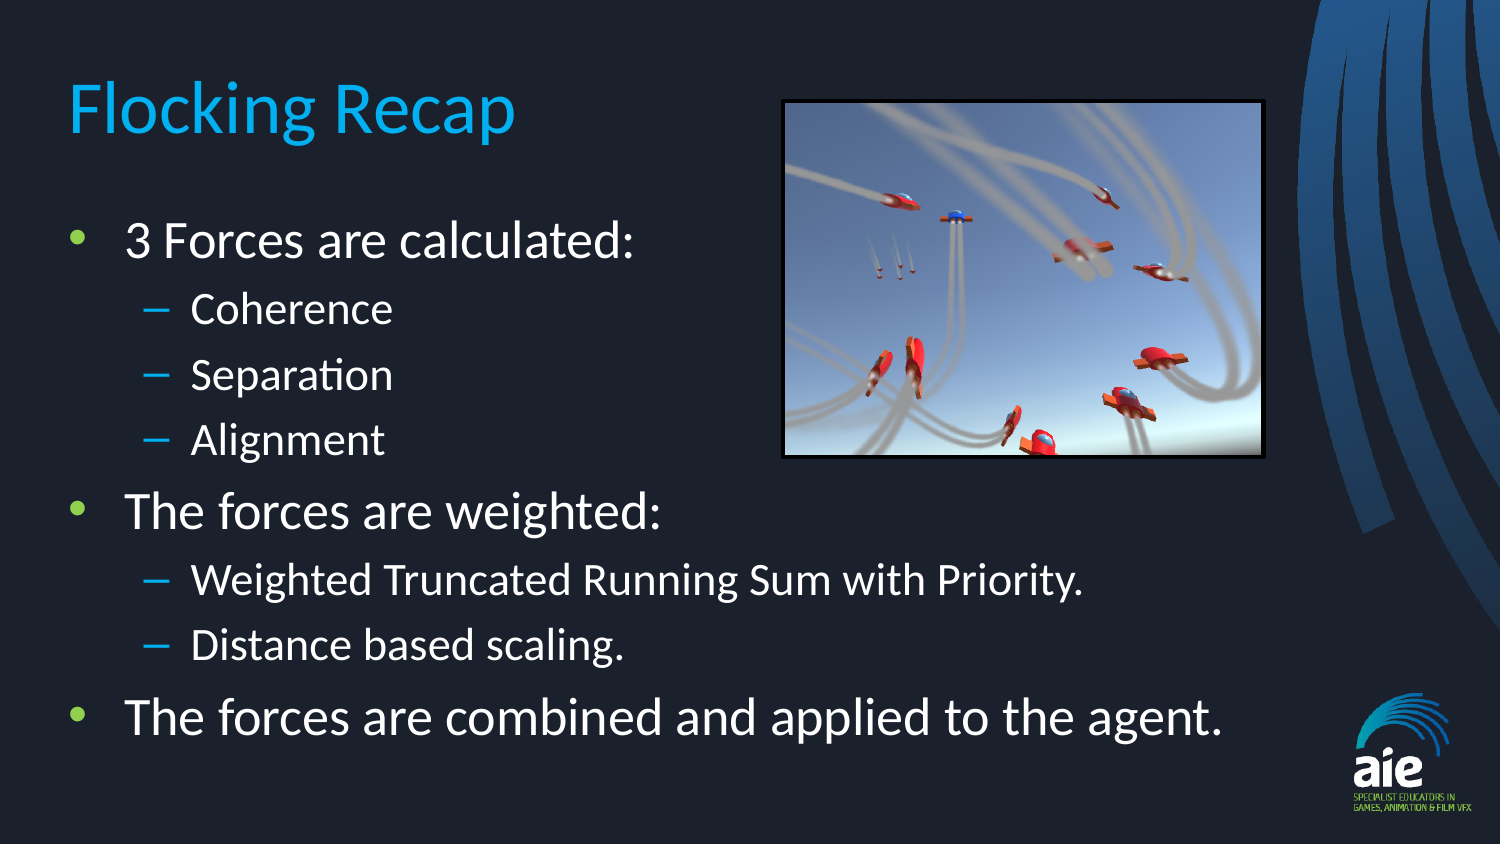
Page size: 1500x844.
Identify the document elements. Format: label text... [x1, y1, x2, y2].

title Flocking Recap [53, 33, 1425, 175]
list 3 Forces are calculated: Coherence Separation Alignment The forces are weighted: Weighted Truncated Running Sum with Priority. Distance based scaling. The forces are combined and applied to the agent. [53, 196, 1376, 754]
picture [0, 0, 1500, 844]
